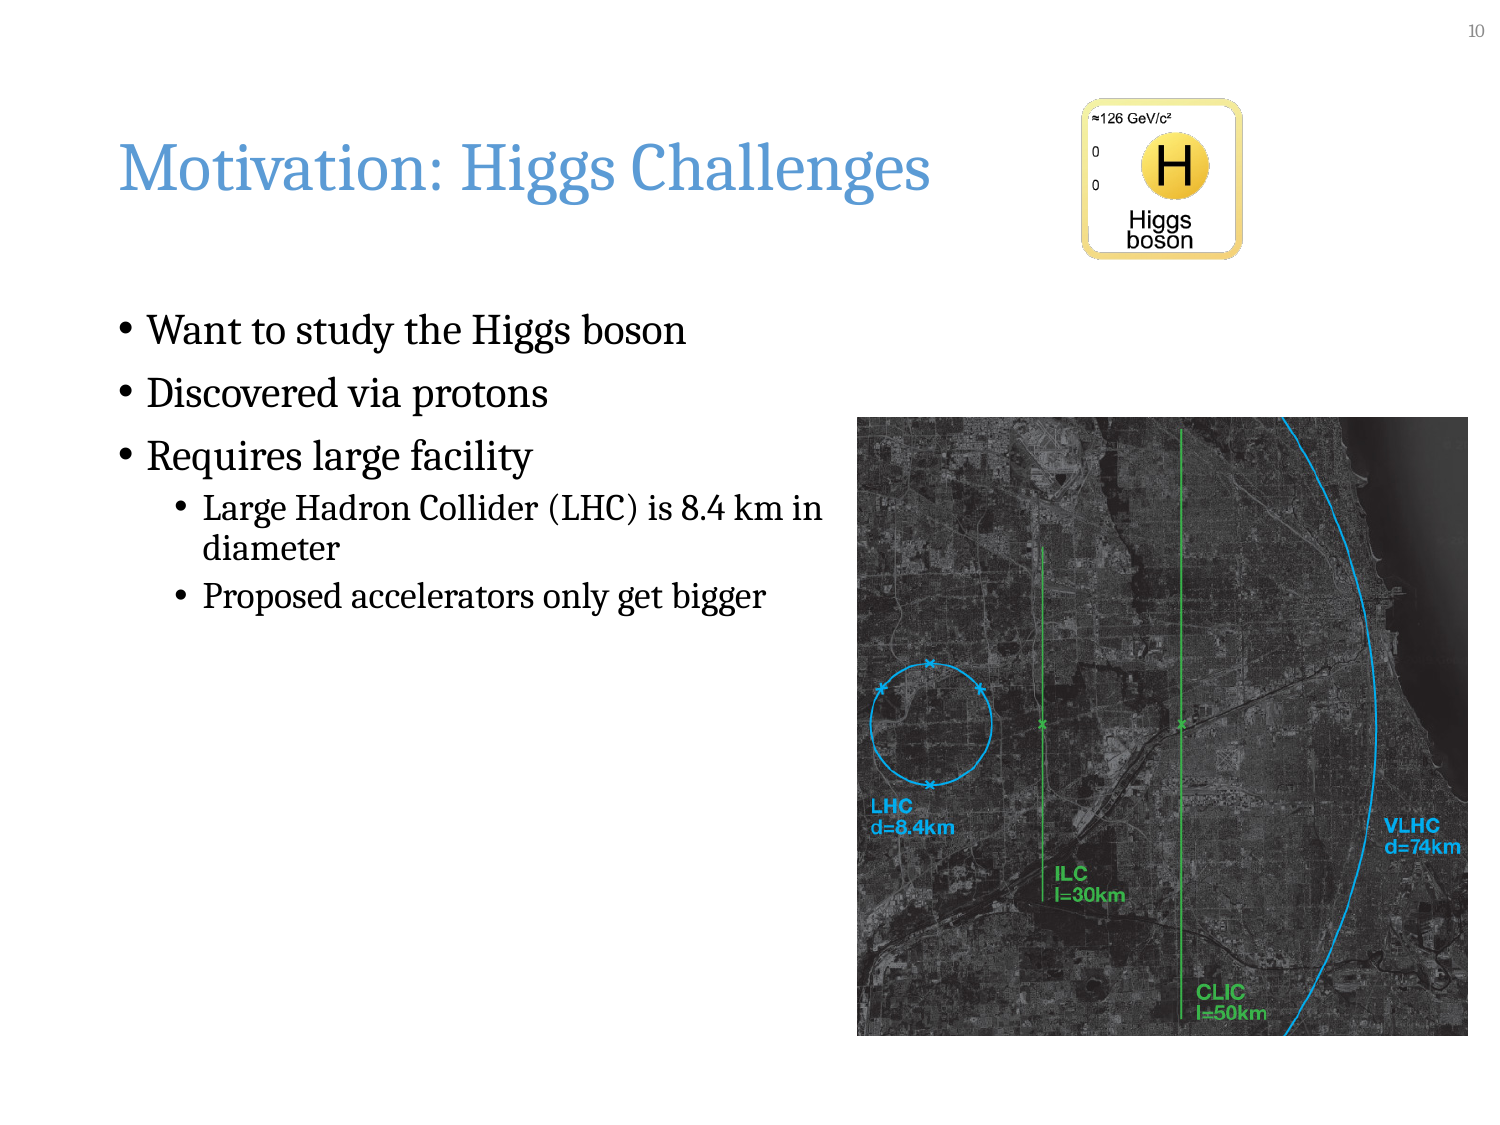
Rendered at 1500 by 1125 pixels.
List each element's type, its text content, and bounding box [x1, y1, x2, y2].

title Motivation: Higgs Challenges [103, 59, 1397, 278]
picture [1077, 87, 1248, 289]
slide_number 10 [1162, 0, 1500, 60]
list Want to study the Higgs boson Discovered via protons Requires large facility Large Hadron Collider (LHC) is 8.4 km in diameter Proposed accelerators only get bigger [103, 299, 844, 1014]
picture [857, 417, 1468, 1036]
